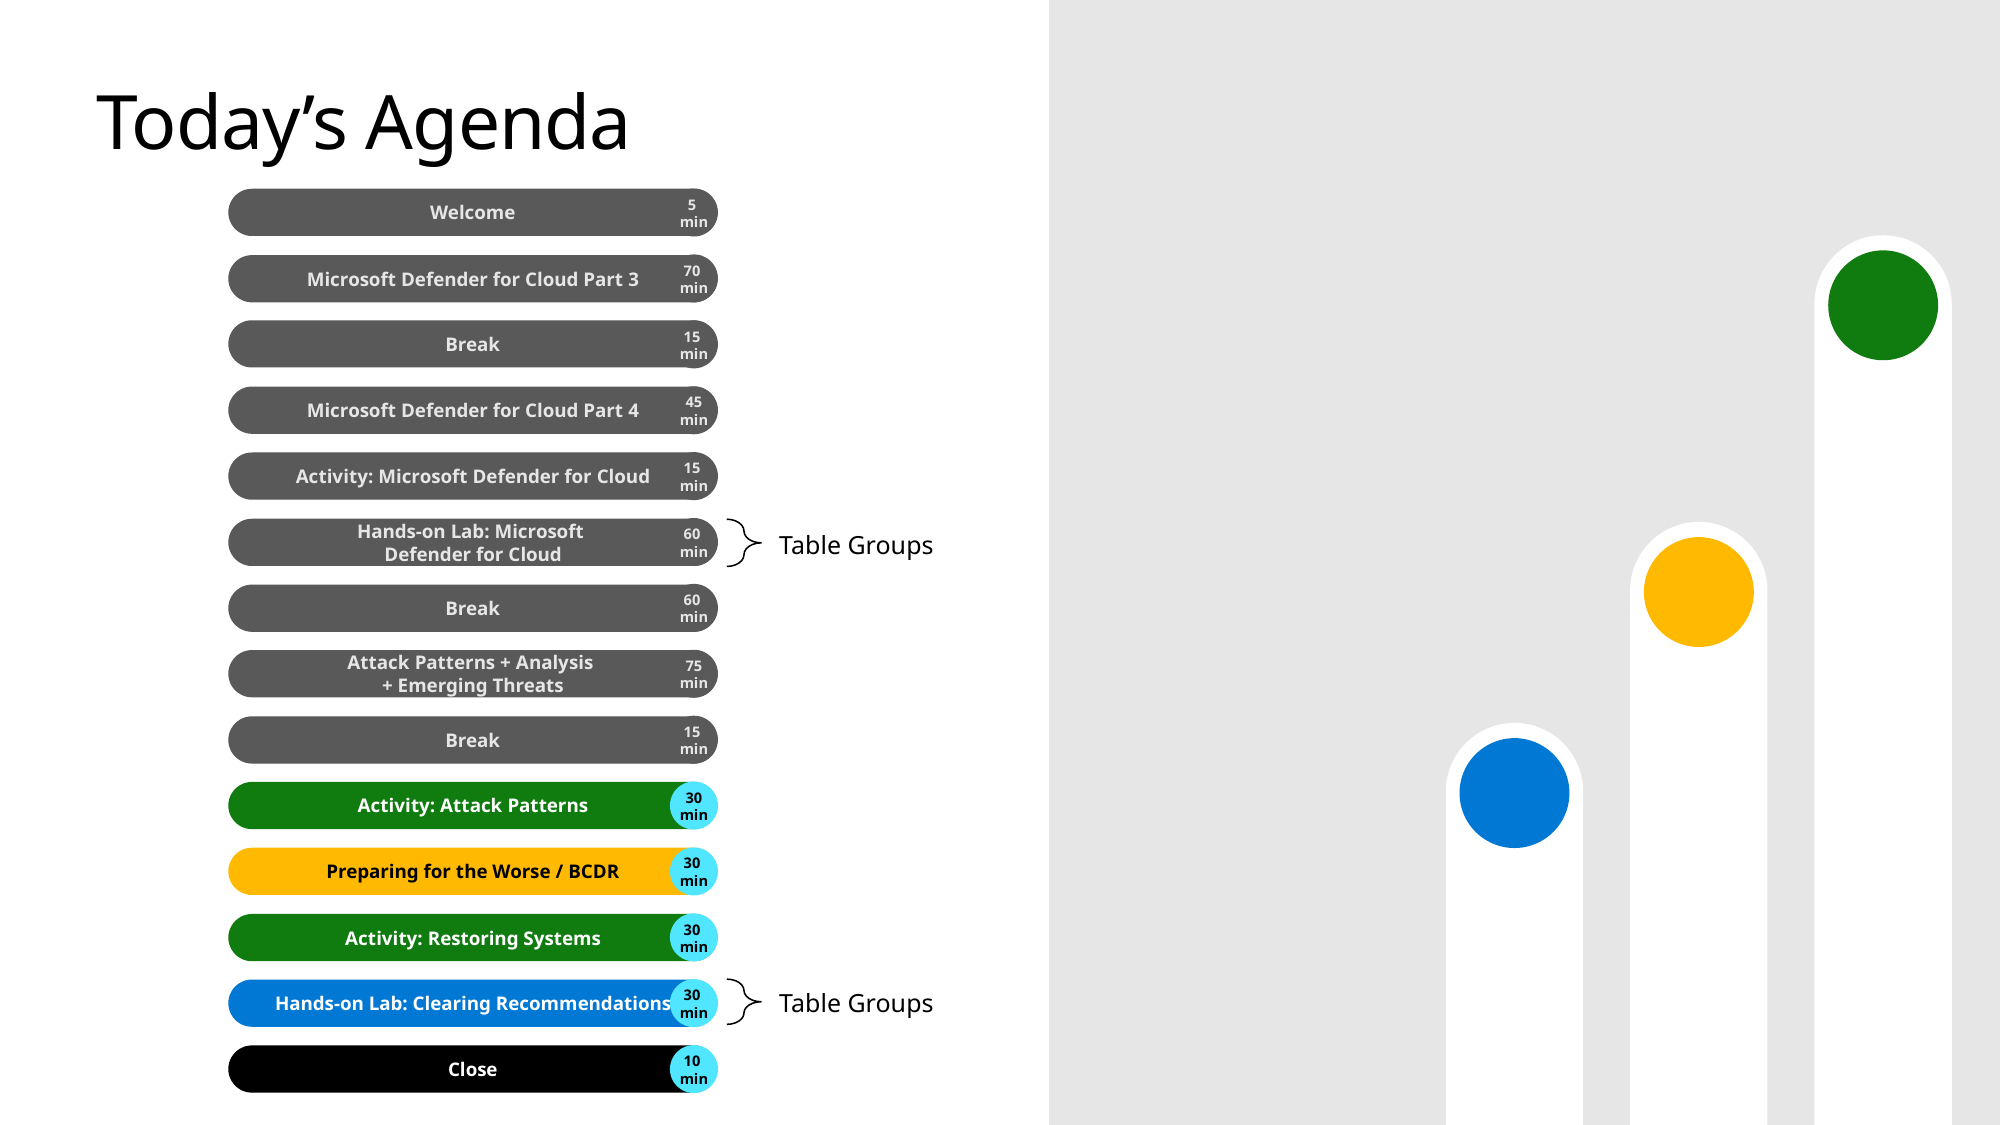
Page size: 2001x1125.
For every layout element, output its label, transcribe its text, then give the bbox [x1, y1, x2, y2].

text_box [227, 649, 719, 699]
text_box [227, 978, 719, 1028]
title Today’s Agenda [96, 75, 953, 166]
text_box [227, 847, 719, 896]
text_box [227, 715, 719, 764]
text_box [227, 451, 719, 501]
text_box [227, 1044, 719, 1094]
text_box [227, 386, 719, 435]
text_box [227, 254, 719, 303]
text_box Table Groups [779, 529, 975, 560]
text_box [726, 978, 762, 1026]
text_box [227, 913, 719, 962]
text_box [227, 319, 719, 369]
text_box [726, 518, 762, 568]
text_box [227, 188, 719, 237]
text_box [227, 583, 719, 633]
text_box Table Groups [779, 987, 975, 1018]
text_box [227, 781, 719, 830]
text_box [227, 517, 719, 567]
